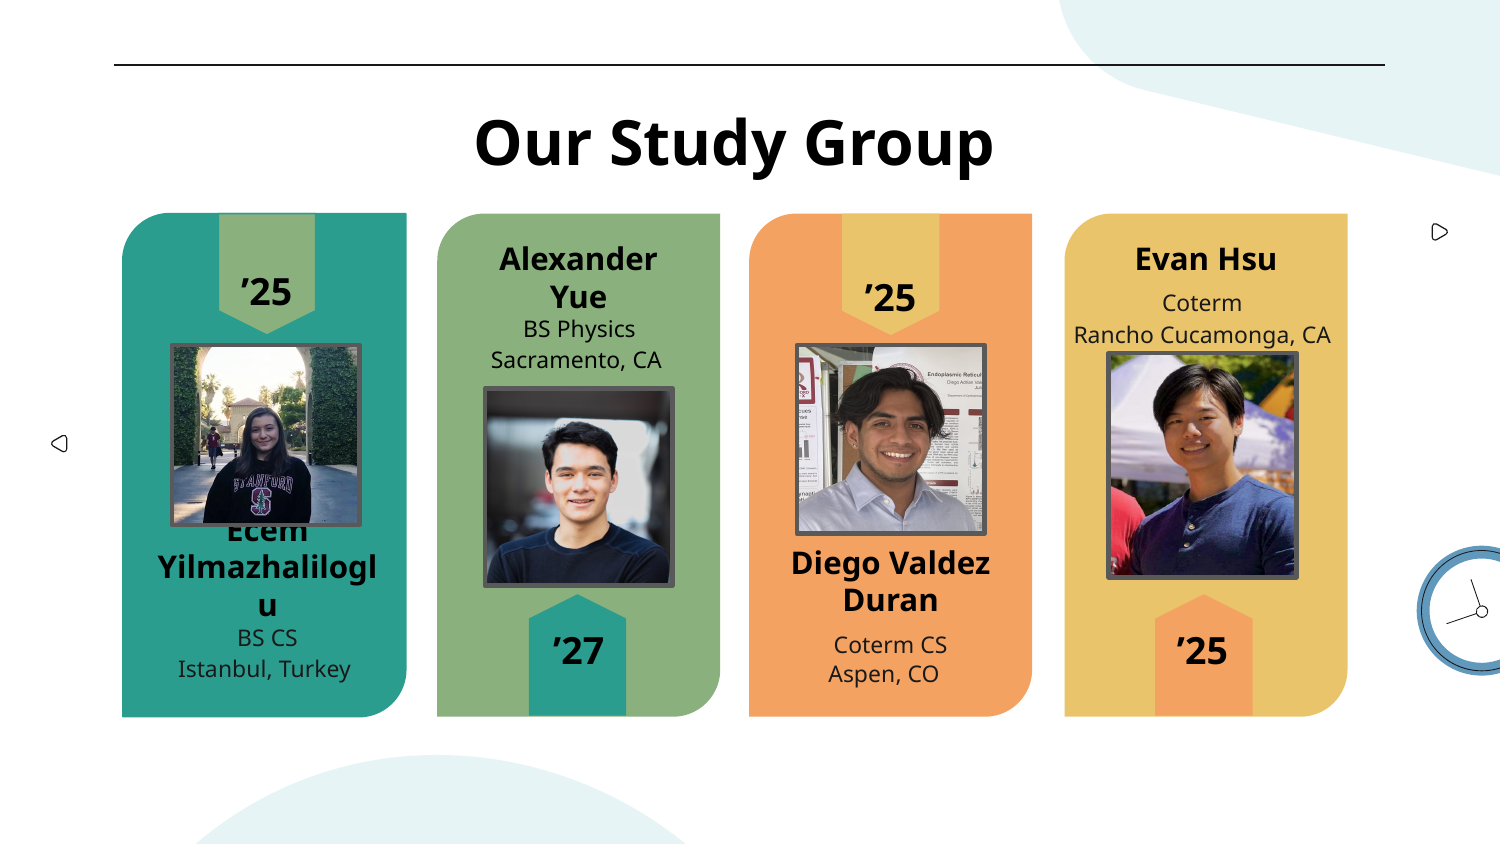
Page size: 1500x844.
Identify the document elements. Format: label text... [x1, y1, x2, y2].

picture [1110, 355, 1295, 576]
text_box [122, 213, 410, 717]
picture [173, 347, 358, 523]
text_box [437, 213, 722, 717]
picture [798, 347, 983, 532]
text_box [748, 213, 1025, 717]
text_box Our Study Group [121, 106, 1348, 175]
picture [486, 390, 671, 584]
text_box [1026, 213, 1379, 717]
